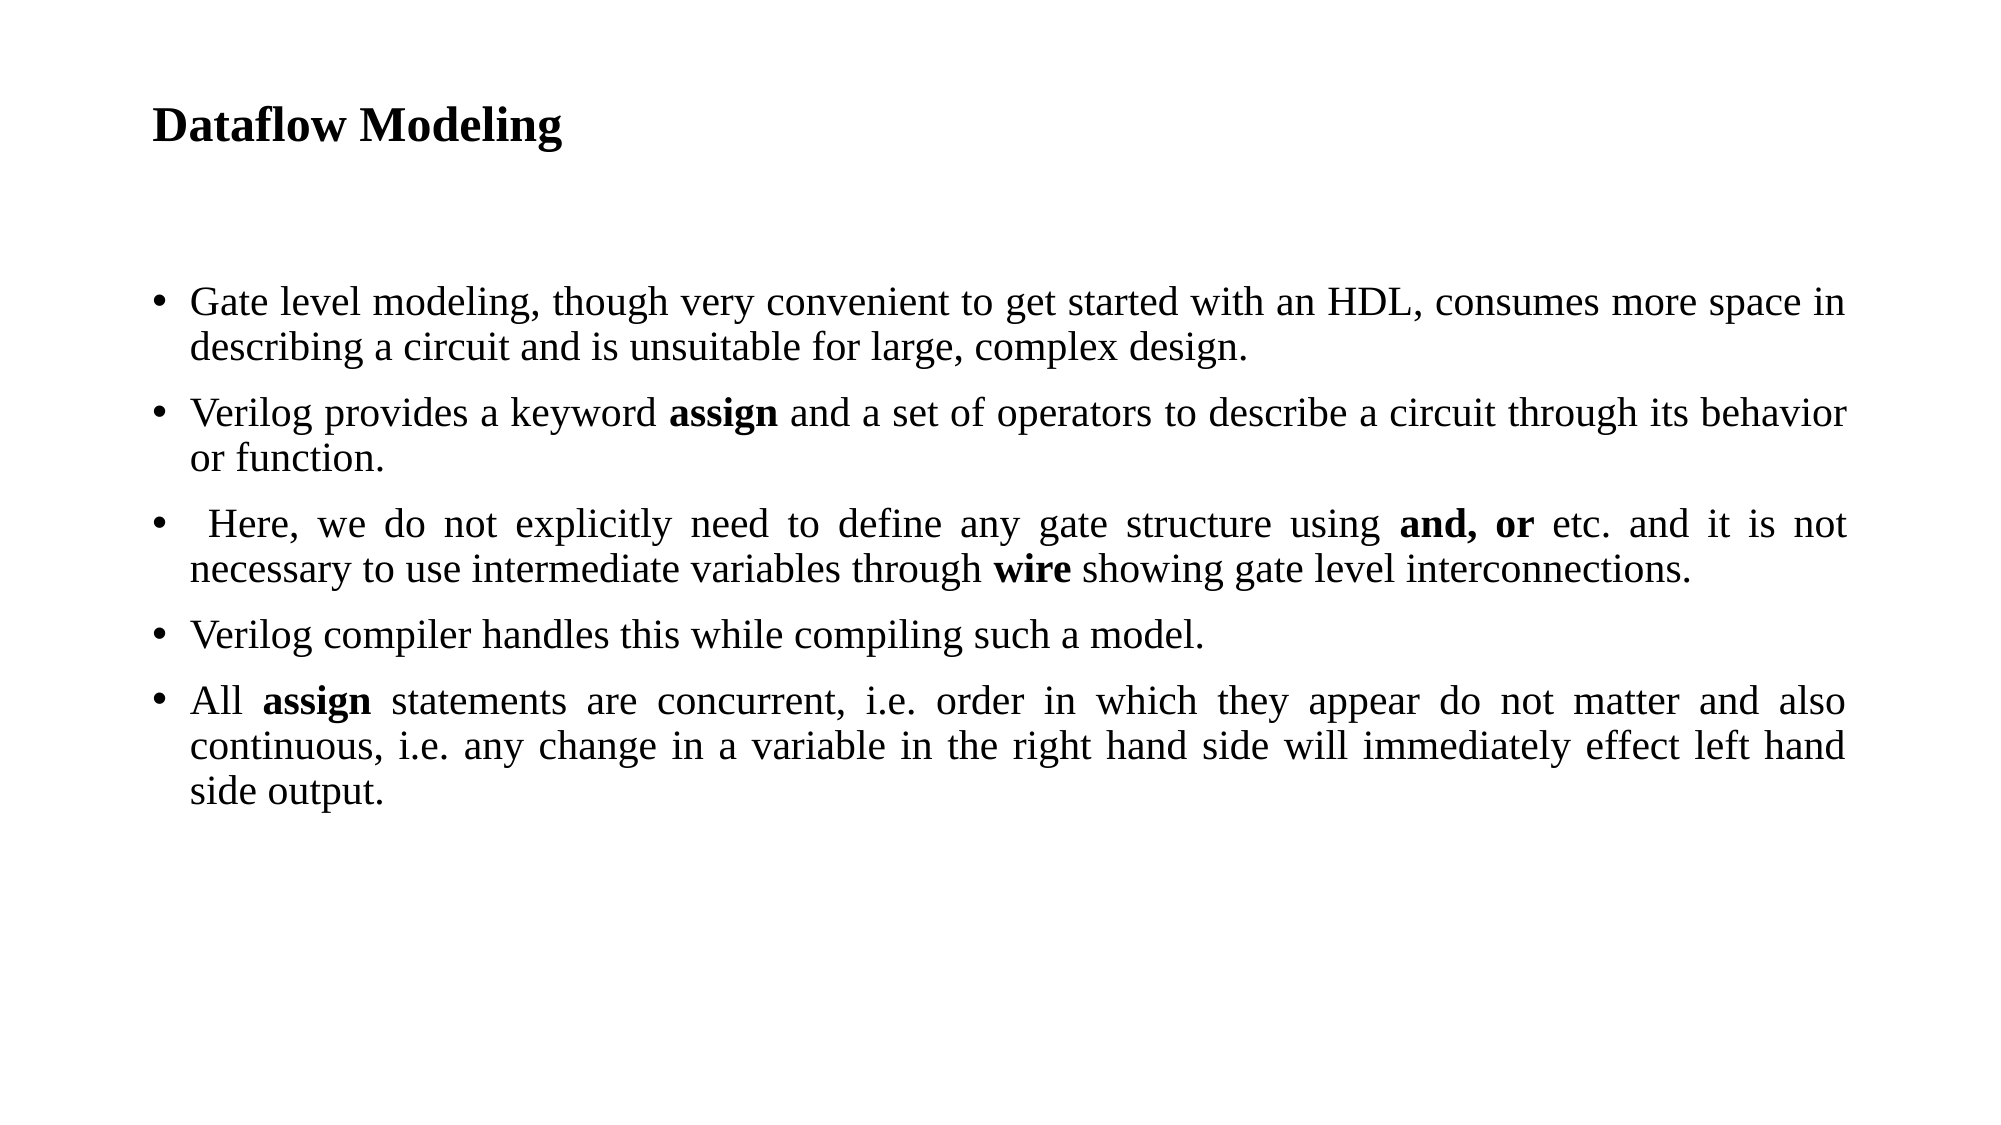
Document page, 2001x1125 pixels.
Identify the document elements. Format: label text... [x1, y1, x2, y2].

list Gate level modeling, though very convenient to get started with an HDL, consumes more space in describing a circuit and is unsuitable for large, complex design. Verilog provides a keyword assign and a set of operators to describe a circuit through its behavior or function. Here, we do not explicitly need to define any gate structure using and, or etc. and it is not necessary to use intermediate variables through wire showing gate level interconnections. Verilog compiler handles this while compiling such a model. All assign statements are concurrent, i.e. order in which they appear do not matter and also continuous, i.e. any change in a variable in the right hand side will immediately effect left hand side output. [137, 272, 1863, 1014]
title Dataflow Modeling [137, 59, 1863, 191]
